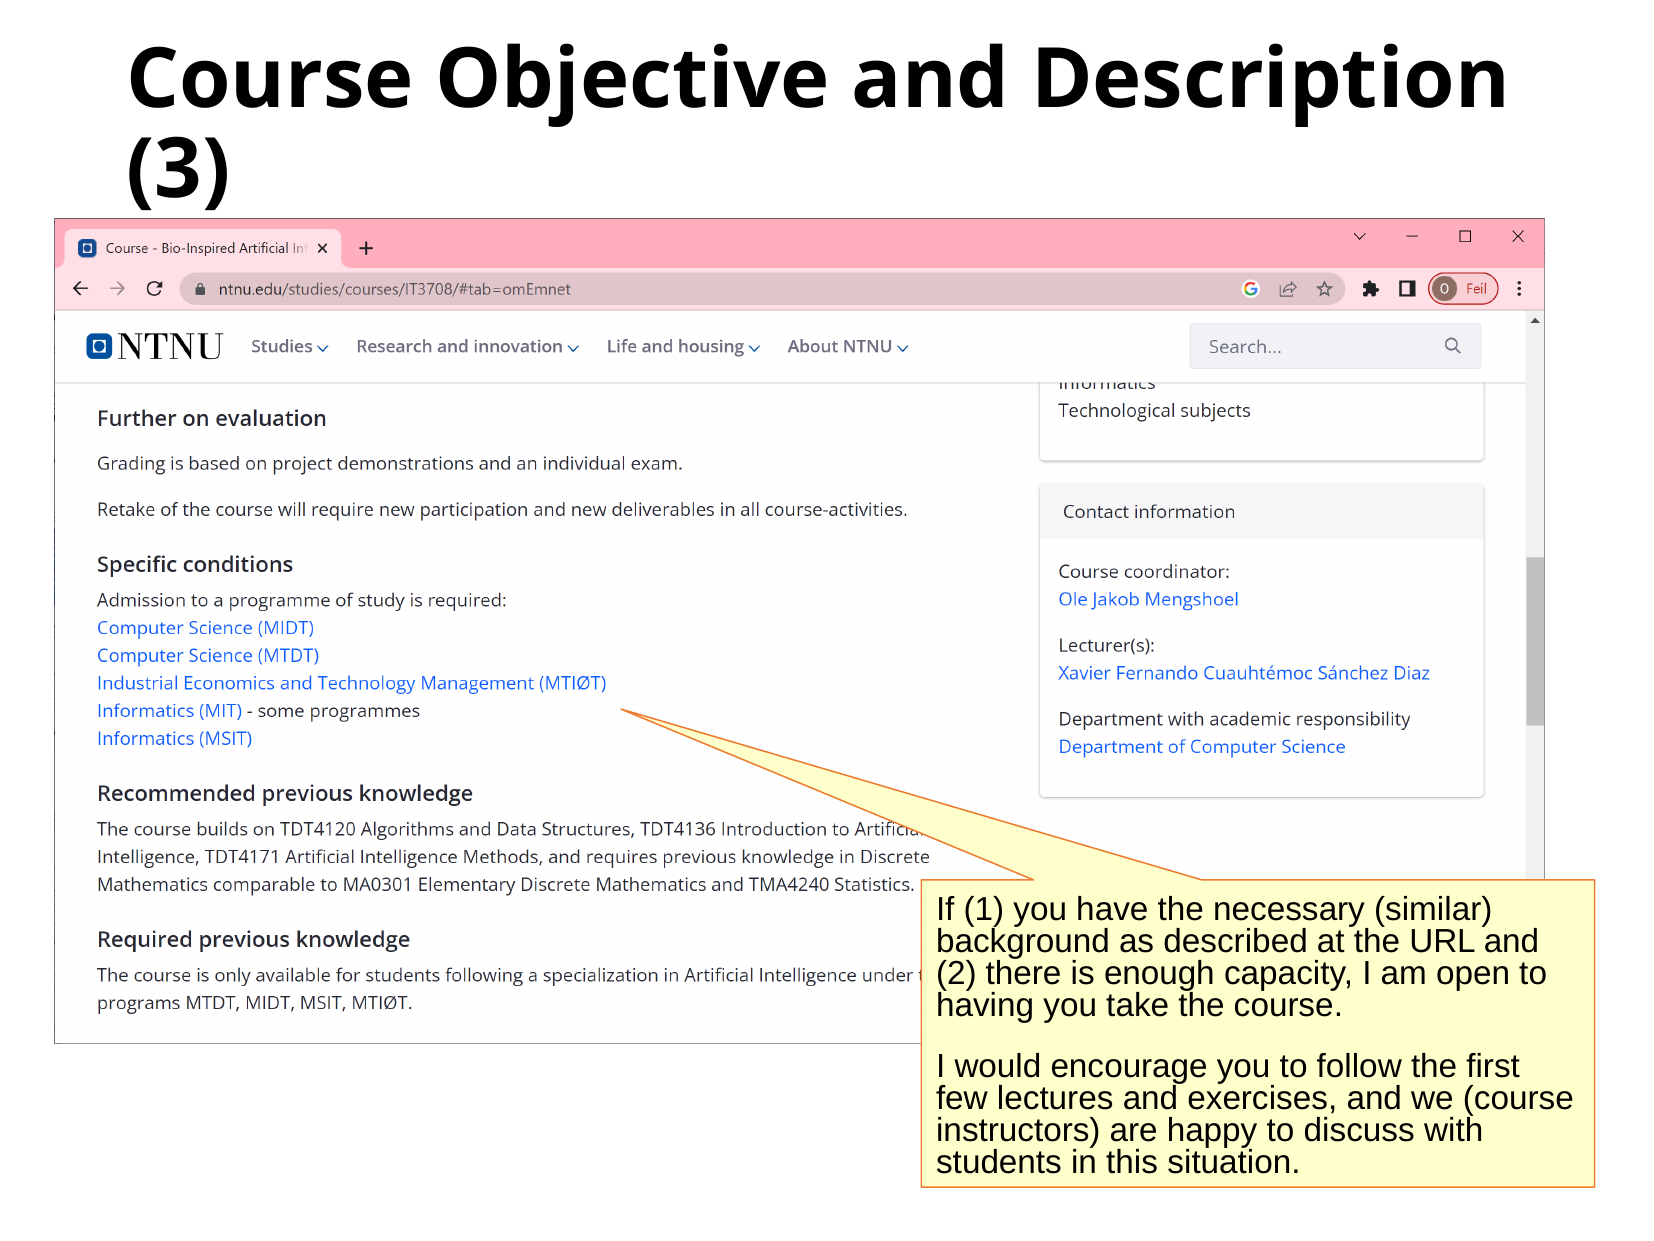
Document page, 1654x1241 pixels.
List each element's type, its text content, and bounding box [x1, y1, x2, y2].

picture [54, 218, 1545, 1044]
text_box If (1) you have the necessary (similar) background as described at the URL and (2) there is enough capacity, I am open to having you take the course. I would encourage you to follow the first few lectures and exercises, and we (course instructors) are happy to discuss with students in this situation. [921, 879, 1595, 1188]
title Course Objective and Description (3) [111, 5, 1538, 218]
